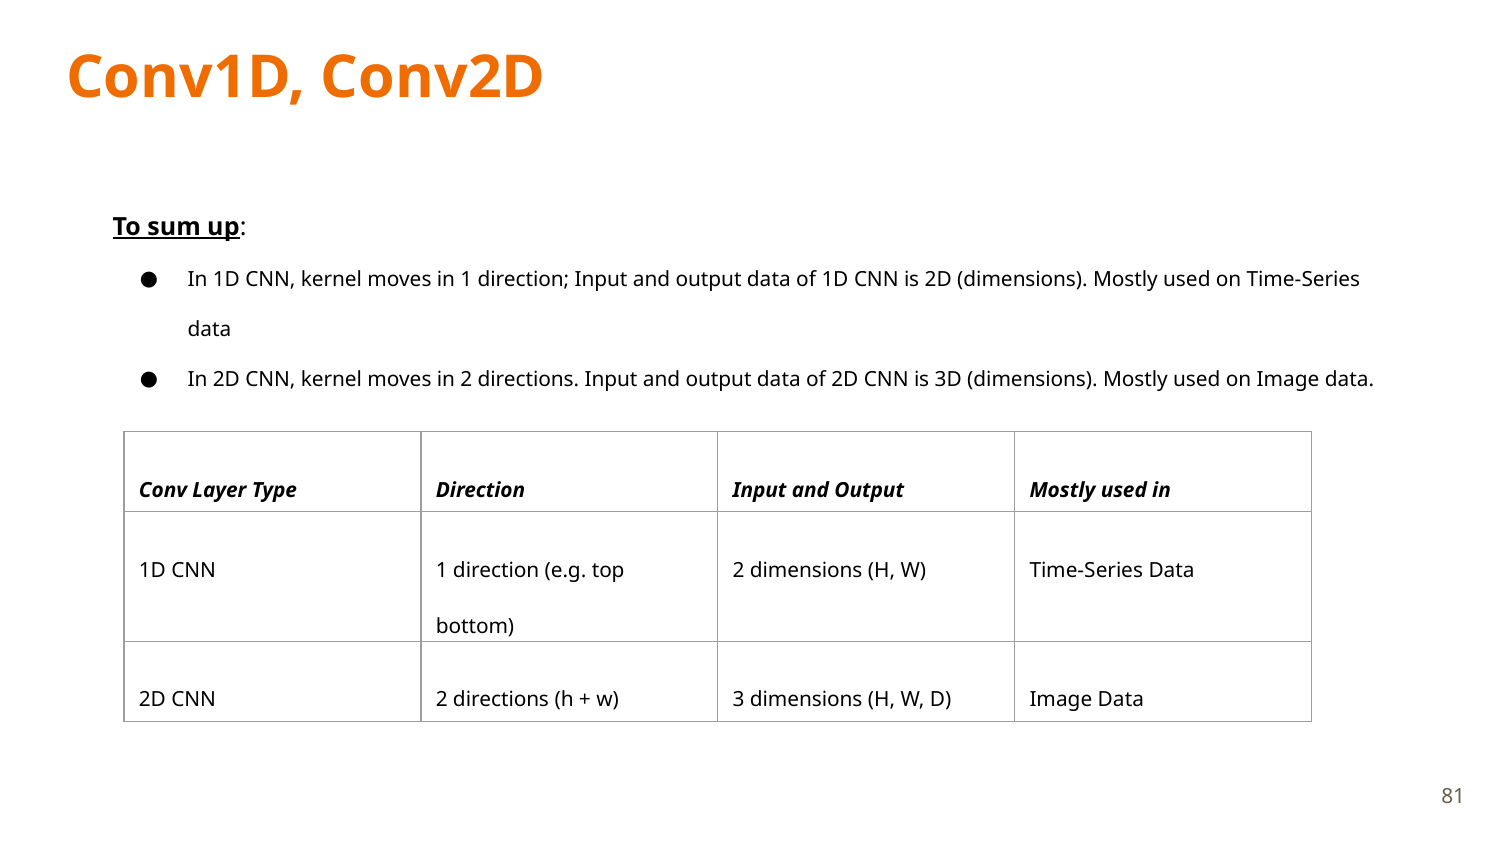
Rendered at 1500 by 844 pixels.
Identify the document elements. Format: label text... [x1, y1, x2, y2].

table_header Conv Layer Type [125, 432, 420, 511]
table_header Direction [422, 432, 717, 511]
table_cell 2D CNN [125, 642, 420, 721]
table_cell 2 directions (h + w) [422, 642, 717, 721]
title Conv1D, Conv2D [51, 23, 649, 166]
text_box To sum up: In 1D CNN, kernel moves in 1 direction; Input and output data of 1D CNN is 2D (dimensions). Mostly used on Time-Series data In 2D CNN, kernel moves in 2 directions. Input and output data of 2D CNN is 3D (dimensions). Mostly used on Image data. [97, 165, 1394, 406]
slide_number 81 [1389, 764, 1480, 830]
table_header Mostly used in [1015, 432, 1311, 511]
table_cell Time-Series Data [1015, 512, 1311, 641]
table_cell Image Data [1015, 642, 1311, 721]
table_header Input and Output [718, 432, 1014, 511]
table_cell 2 dimensions (H, W) [718, 512, 1014, 641]
table_cell 1D CNN [125, 512, 420, 641]
table_cell 3 dimensions (H, W, D) [718, 642, 1014, 721]
table_cell 1 direction (e.g. top bottom) [422, 512, 717, 641]
